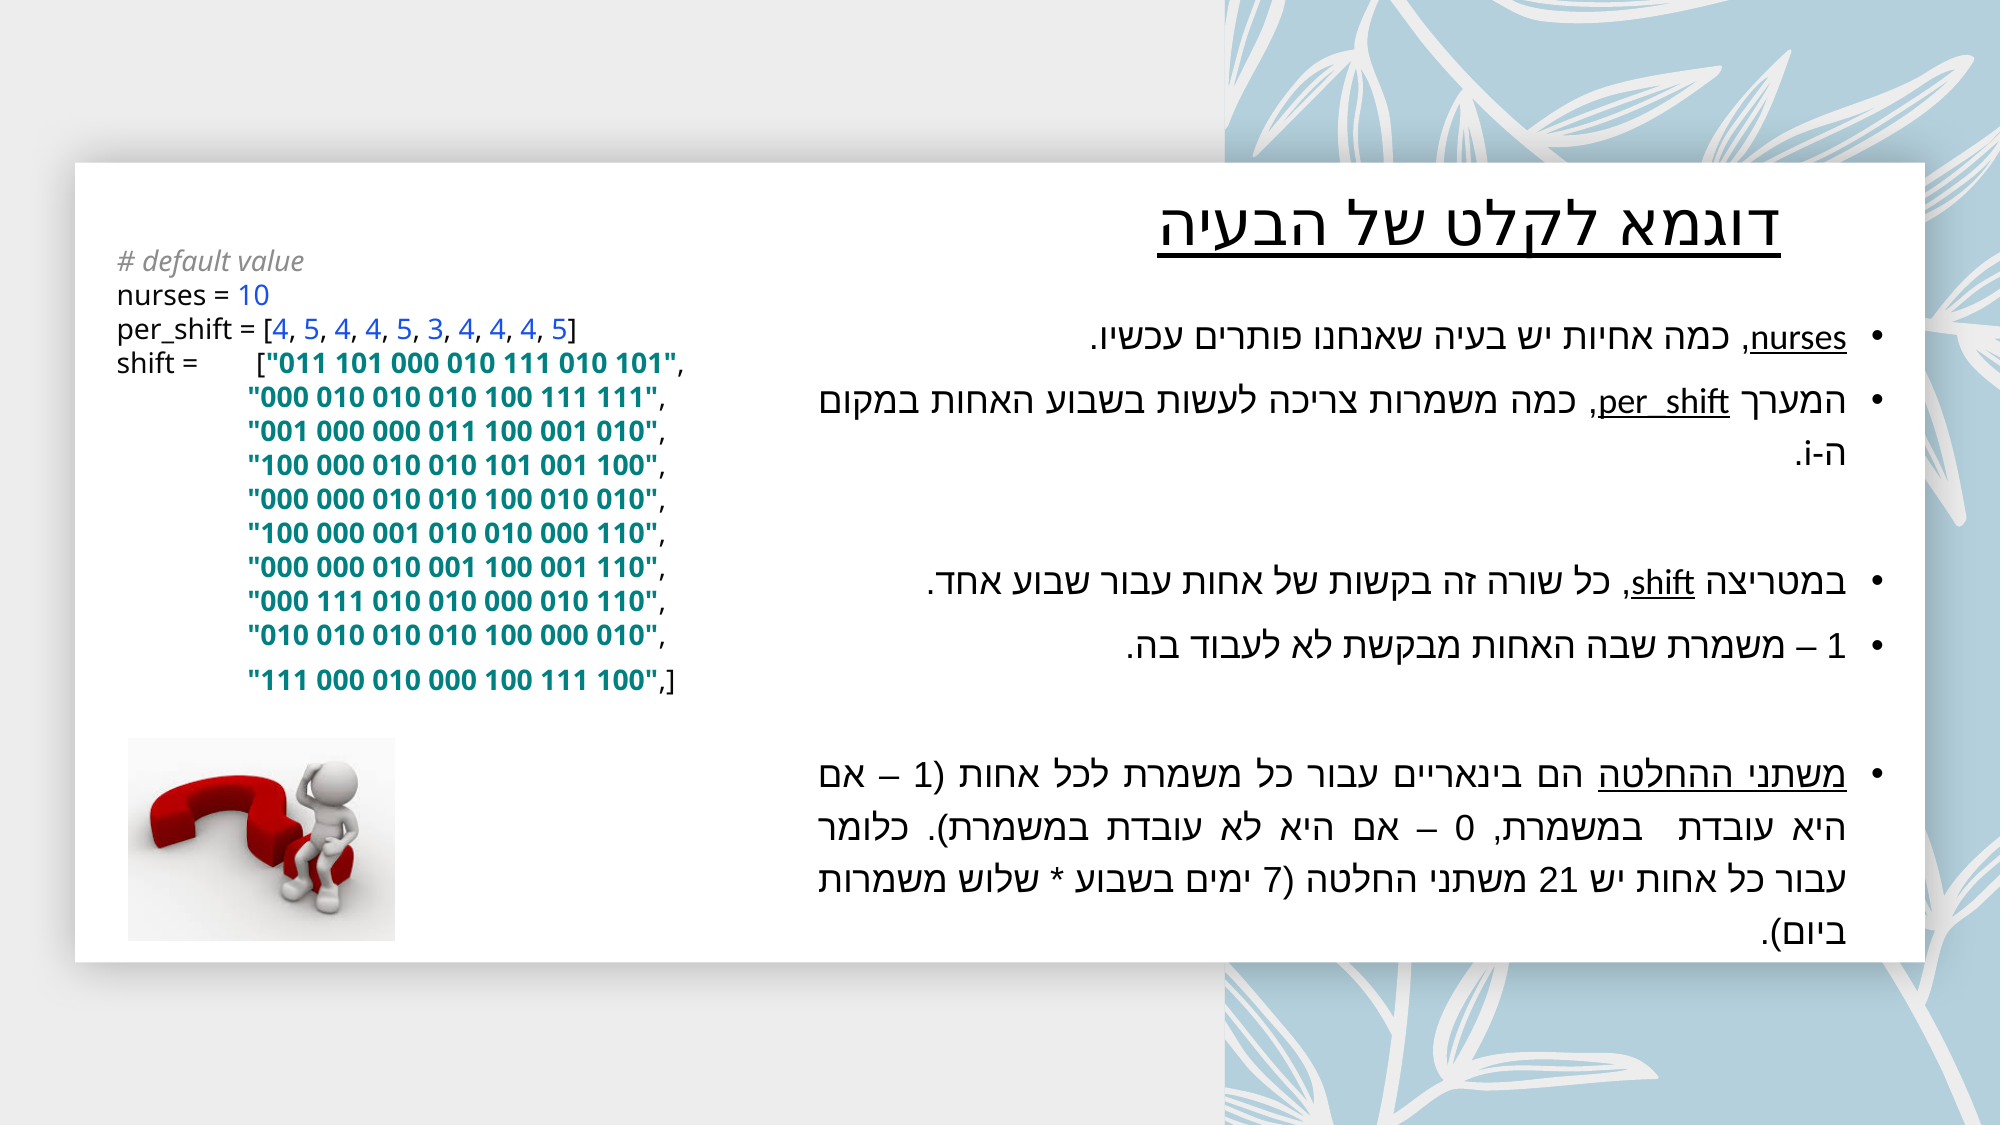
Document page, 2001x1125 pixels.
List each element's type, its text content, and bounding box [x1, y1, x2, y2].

text_box [0, 0, 1224, 1125]
text_box [74, 161, 1224, 964]
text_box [1224, 0, 2000, 1125]
picture [128, 738, 395, 941]
title דוגמא לקלט של הבעיה [1133, 183, 1224, 296]
text_box nurses, כמה אחיות יש בעיה שאנחנו פותרים עכשיו. המערך per_shift, כמה משמרות צריכה לעשות בשבוע האחות במקום ה-i. במטריצה shift, כל שורה זה בקשות של אחות עבור שבוע אחד. 1 – משמרת שבה האחות מבקשת לא לעבוד בה. משתני ההחלטה הם בינאריים עבור כל משמרת לכל אחות (1 – אם היא עובדת במשמרת, 0 – אם היא לא עובדת במשמרת). כלומר עבור כל אחות יש 21 משתני החלטה (7 ימים בשבוע * שלוש משמרות ביום). [803, 296, 1224, 963]
list # default value nurses = 10 per_shift = [4, 5, 4, 4, 5, 3, 4, 4, 4, 5] shift = ["011 101 000 010 111 010 101", "000 010 010 010 100 111 111", "001 000 000 011 100 001 010", "100 000 010 010 101 001 100", "000 000 010 010 100 010 010", "100 000 001 010 010 000 110", "000 000 010 001 100 001 110", "000 111 010 010 000 010 110", "010 010 010 010 100 000 010", "111 000 010 000 100 111 100",] [101, 235, 877, 717]
